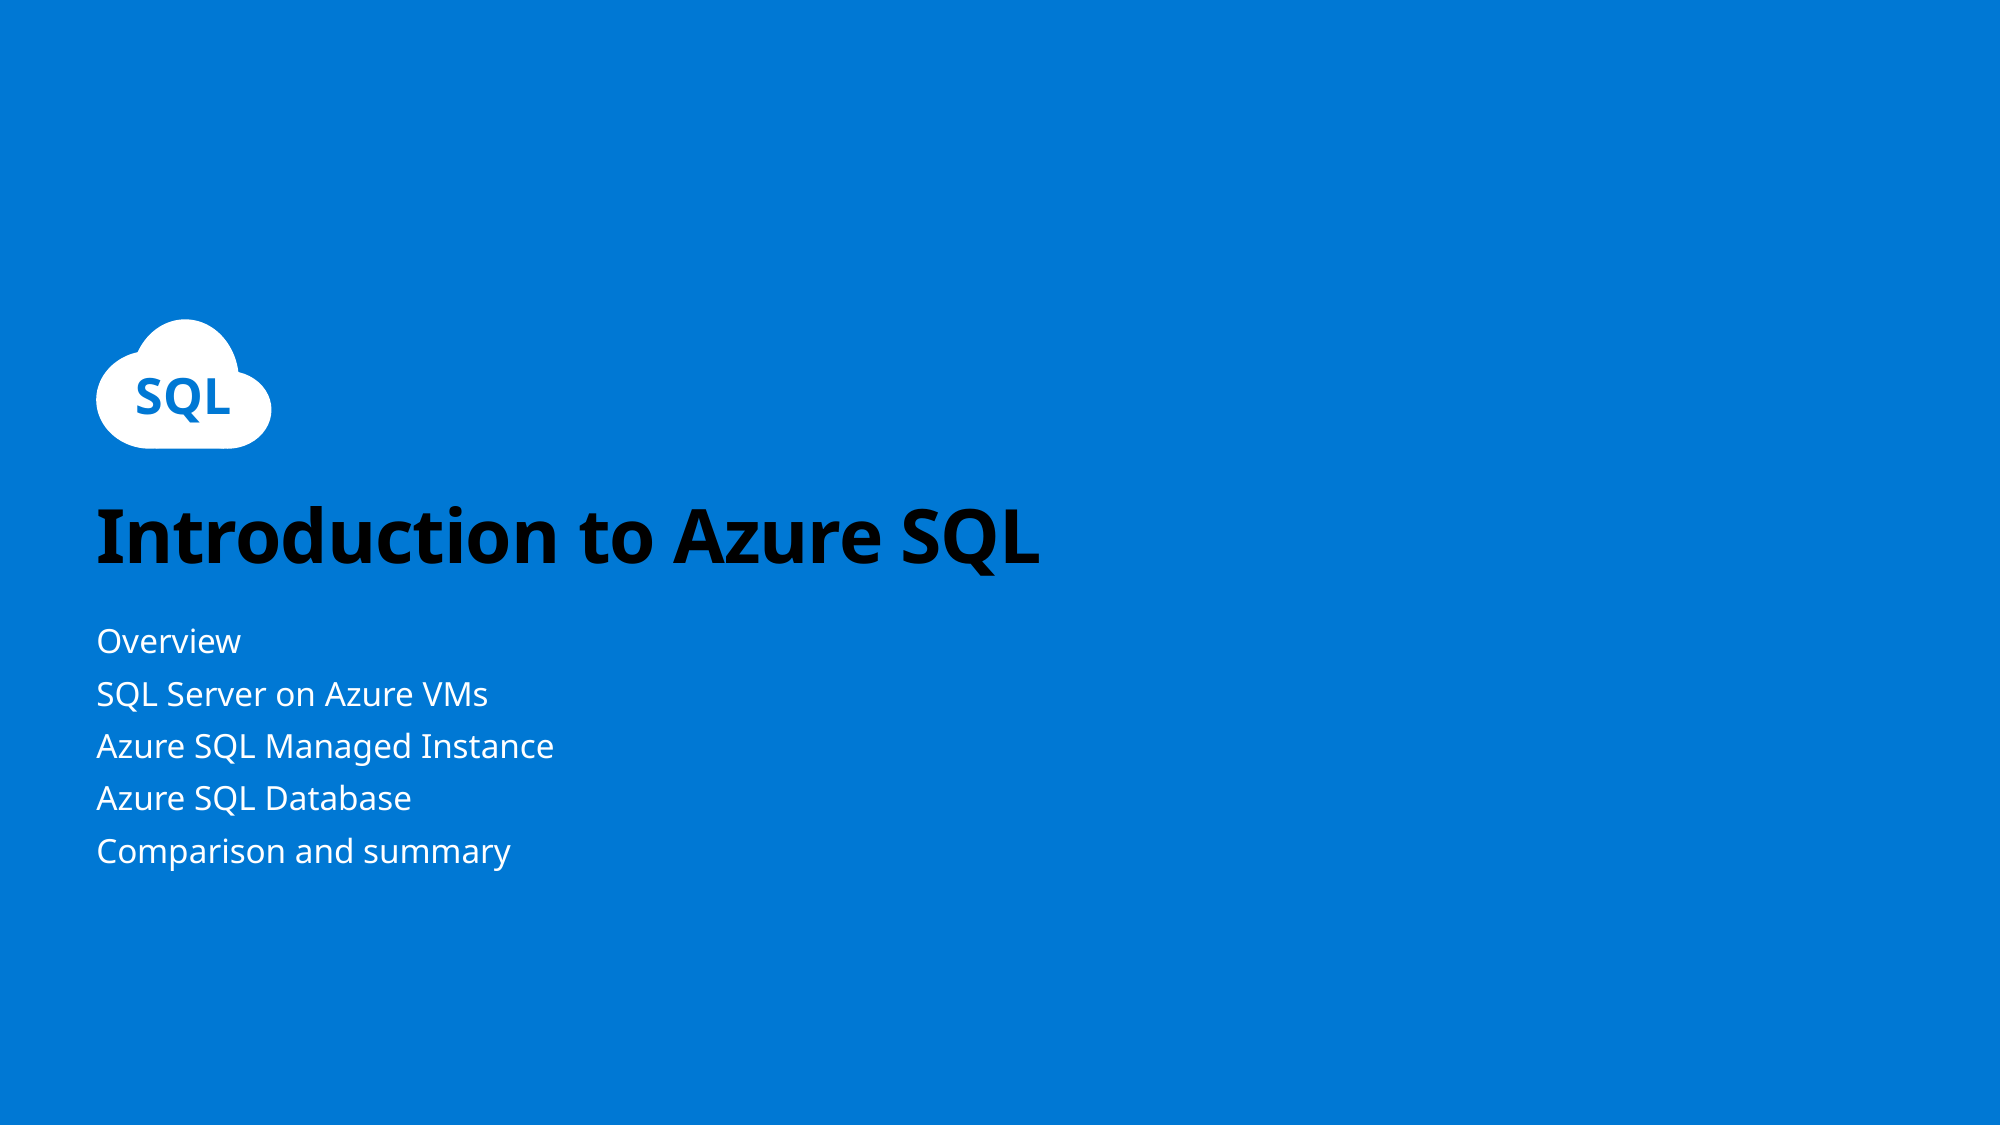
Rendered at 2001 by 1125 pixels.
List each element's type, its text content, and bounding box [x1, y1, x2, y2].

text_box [95, 318, 272, 449]
text_box Overview SQL Server on Azure VMs Azure SQL Managed Instance Azure SQL Database Comparison and summary [96, 620, 844, 871]
title Introduction to Azure SQL [96, 498, 1596, 580]
